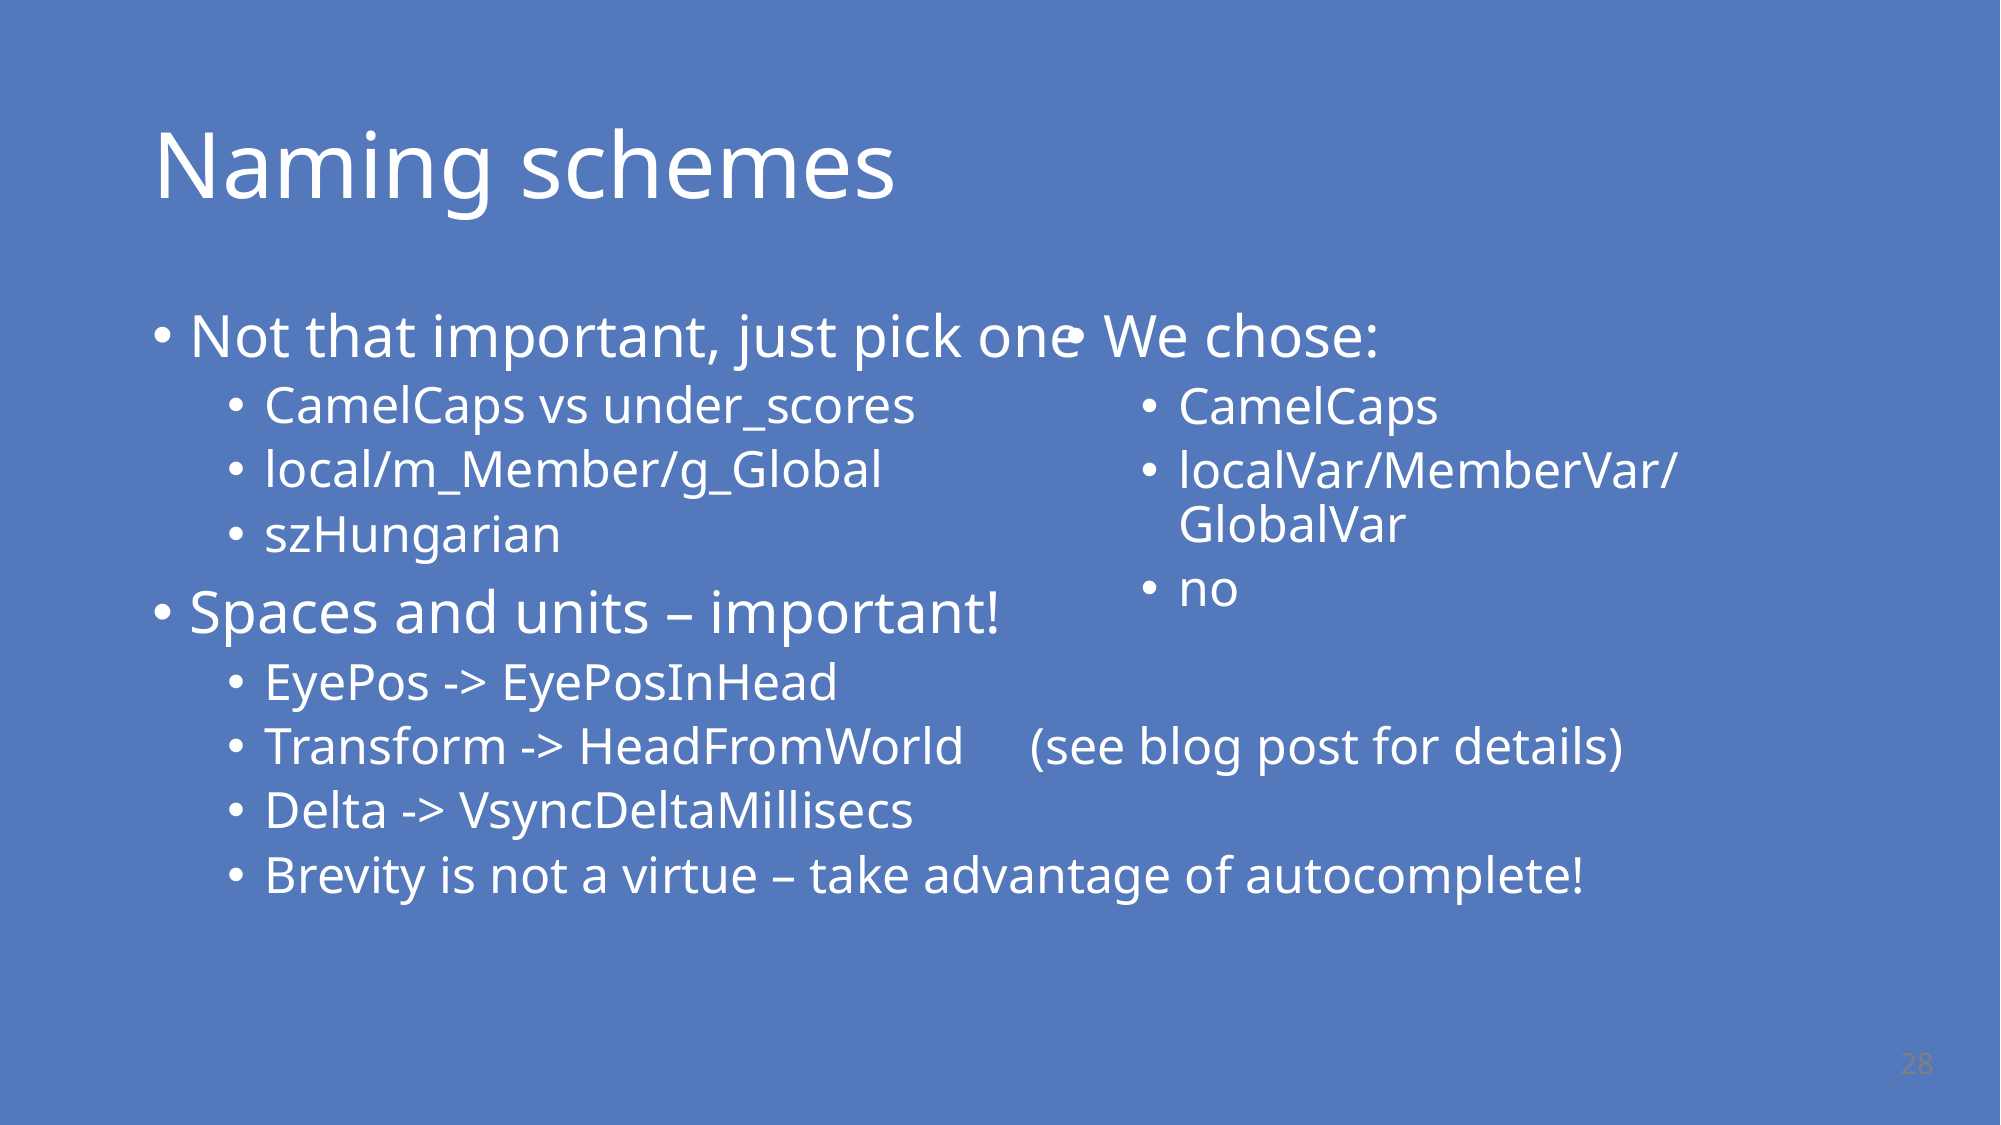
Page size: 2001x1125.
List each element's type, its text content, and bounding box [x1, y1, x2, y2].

list Not that important, just pick one CamelCaps vs under_scores local/m_Member/g_Global szHungarian Spaces and units – important! EyePos -> EyePosInHead Transform -> HeadFromWorld (see blog post for details) Delta -> VsyncDeltaMillisecs Brevity is not a virtue – take advantage of autocomplete! [137, 299, 1863, 1014]
text_box 28 [1760, 1038, 1949, 1089]
text_box We chose: CamelCaps localVar/MemberVar/GlobalVar no [1050, 300, 1888, 1014]
title Naming schemes [137, 59, 1863, 278]
